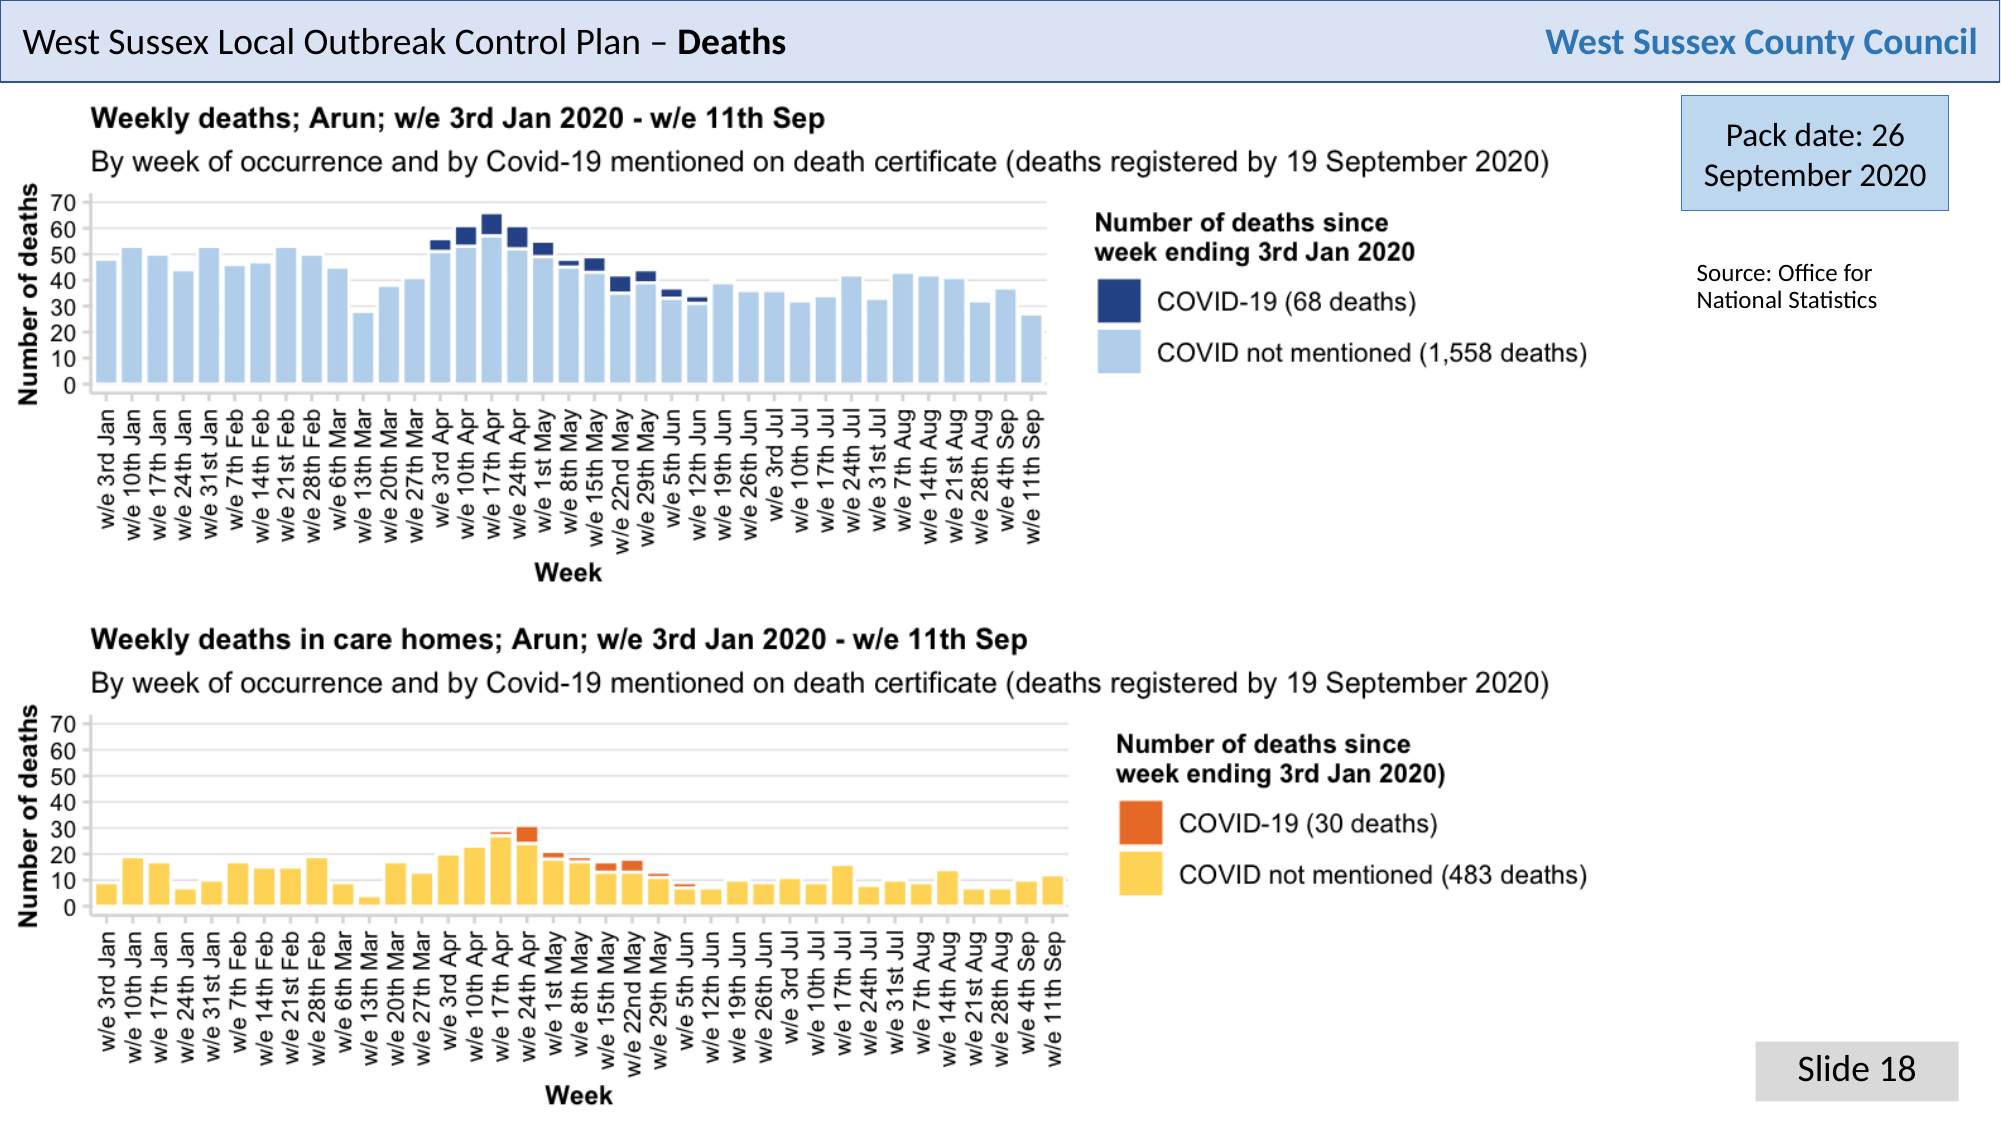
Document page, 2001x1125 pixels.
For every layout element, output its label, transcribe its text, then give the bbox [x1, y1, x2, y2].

list Slide 18 [1755, 1041, 1959, 1102]
picture [3, 612, 1619, 1125]
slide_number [1681, 95, 1949, 211]
list Source: Office for National Statistics [1681, 252, 1959, 289]
picture [3, 91, 1619, 602]
